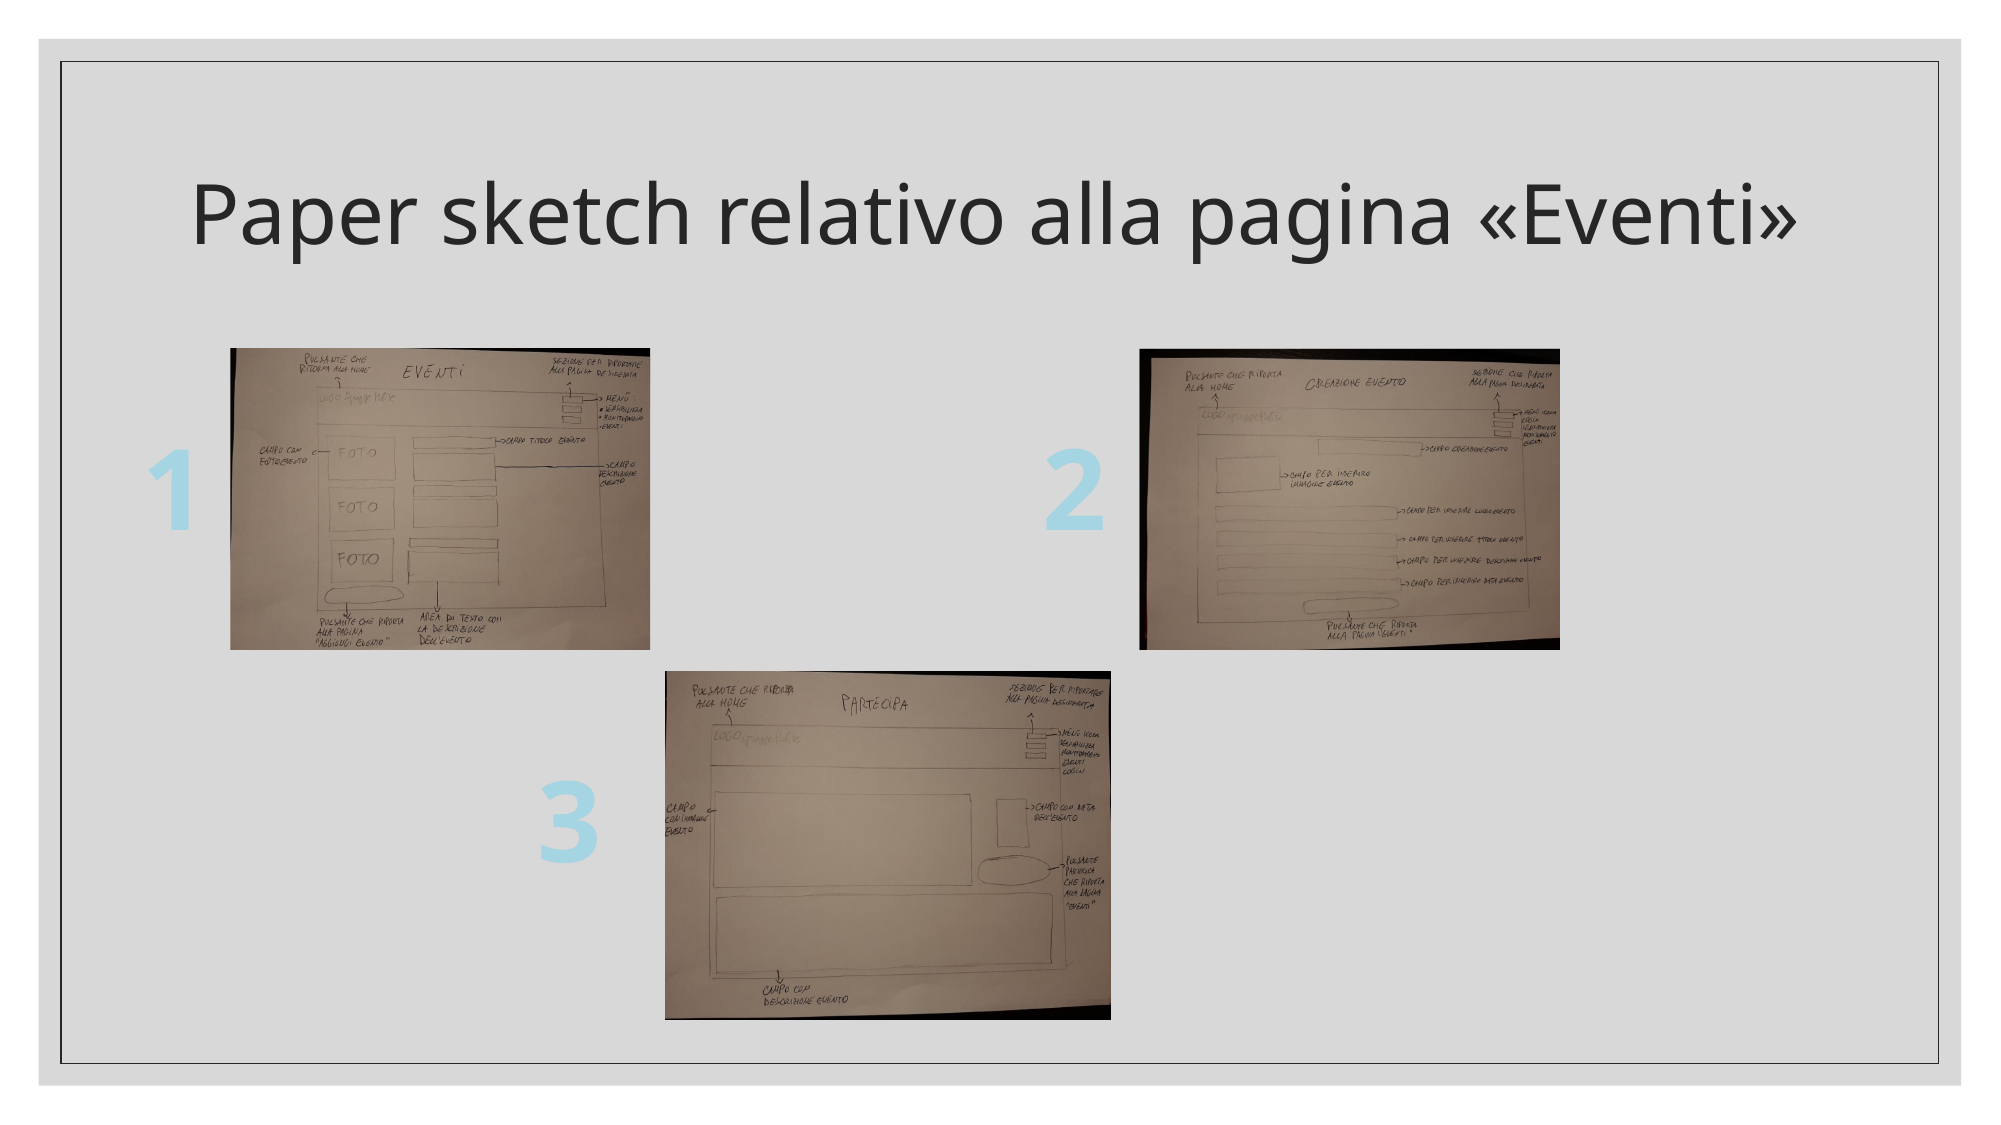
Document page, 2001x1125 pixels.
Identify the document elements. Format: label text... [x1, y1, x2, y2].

text_box 3 [522, 742, 616, 893]
text_box Paper sketch relativo alla pagina «Eventi» [174, 105, 1825, 331]
picture [1140, 288, 1560, 710]
text_box 2 [1028, 410, 1122, 561]
text_box 1 [127, 410, 222, 561]
picture [230, 288, 651, 710]
picture [665, 622, 1111, 1069]
